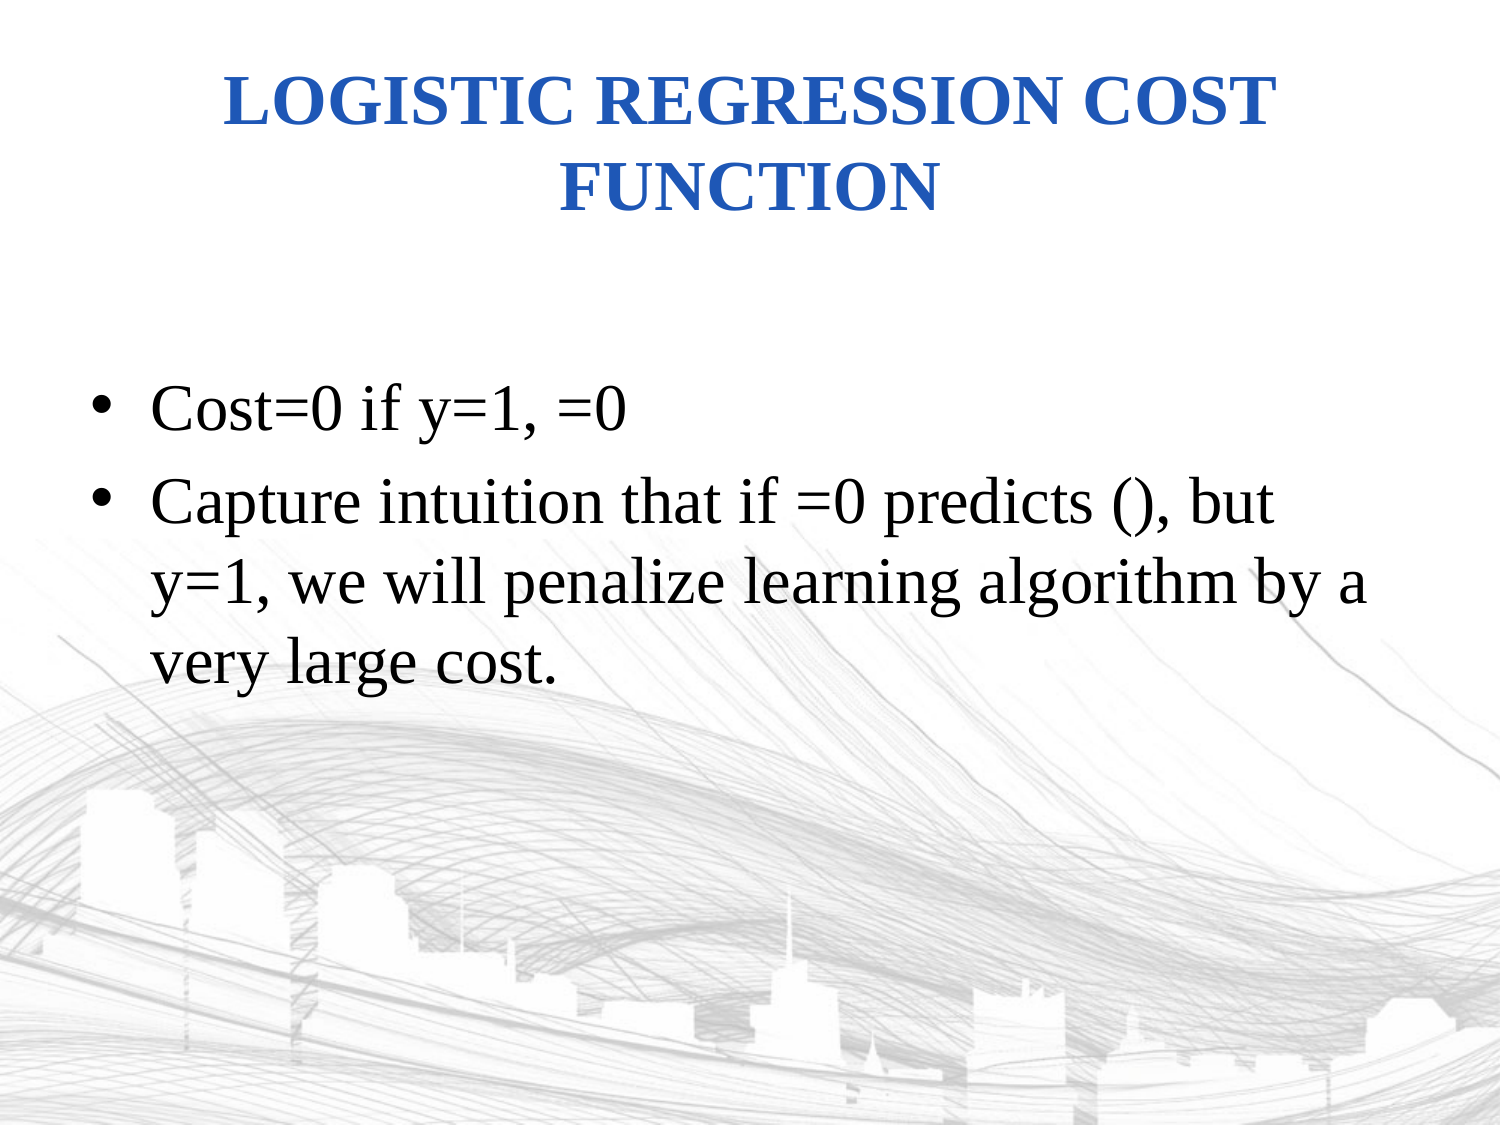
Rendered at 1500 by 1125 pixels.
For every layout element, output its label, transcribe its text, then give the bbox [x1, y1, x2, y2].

picture [0, 0, 1500, 1125]
title Logistic regression cost function [75, 45, 1425, 233]
